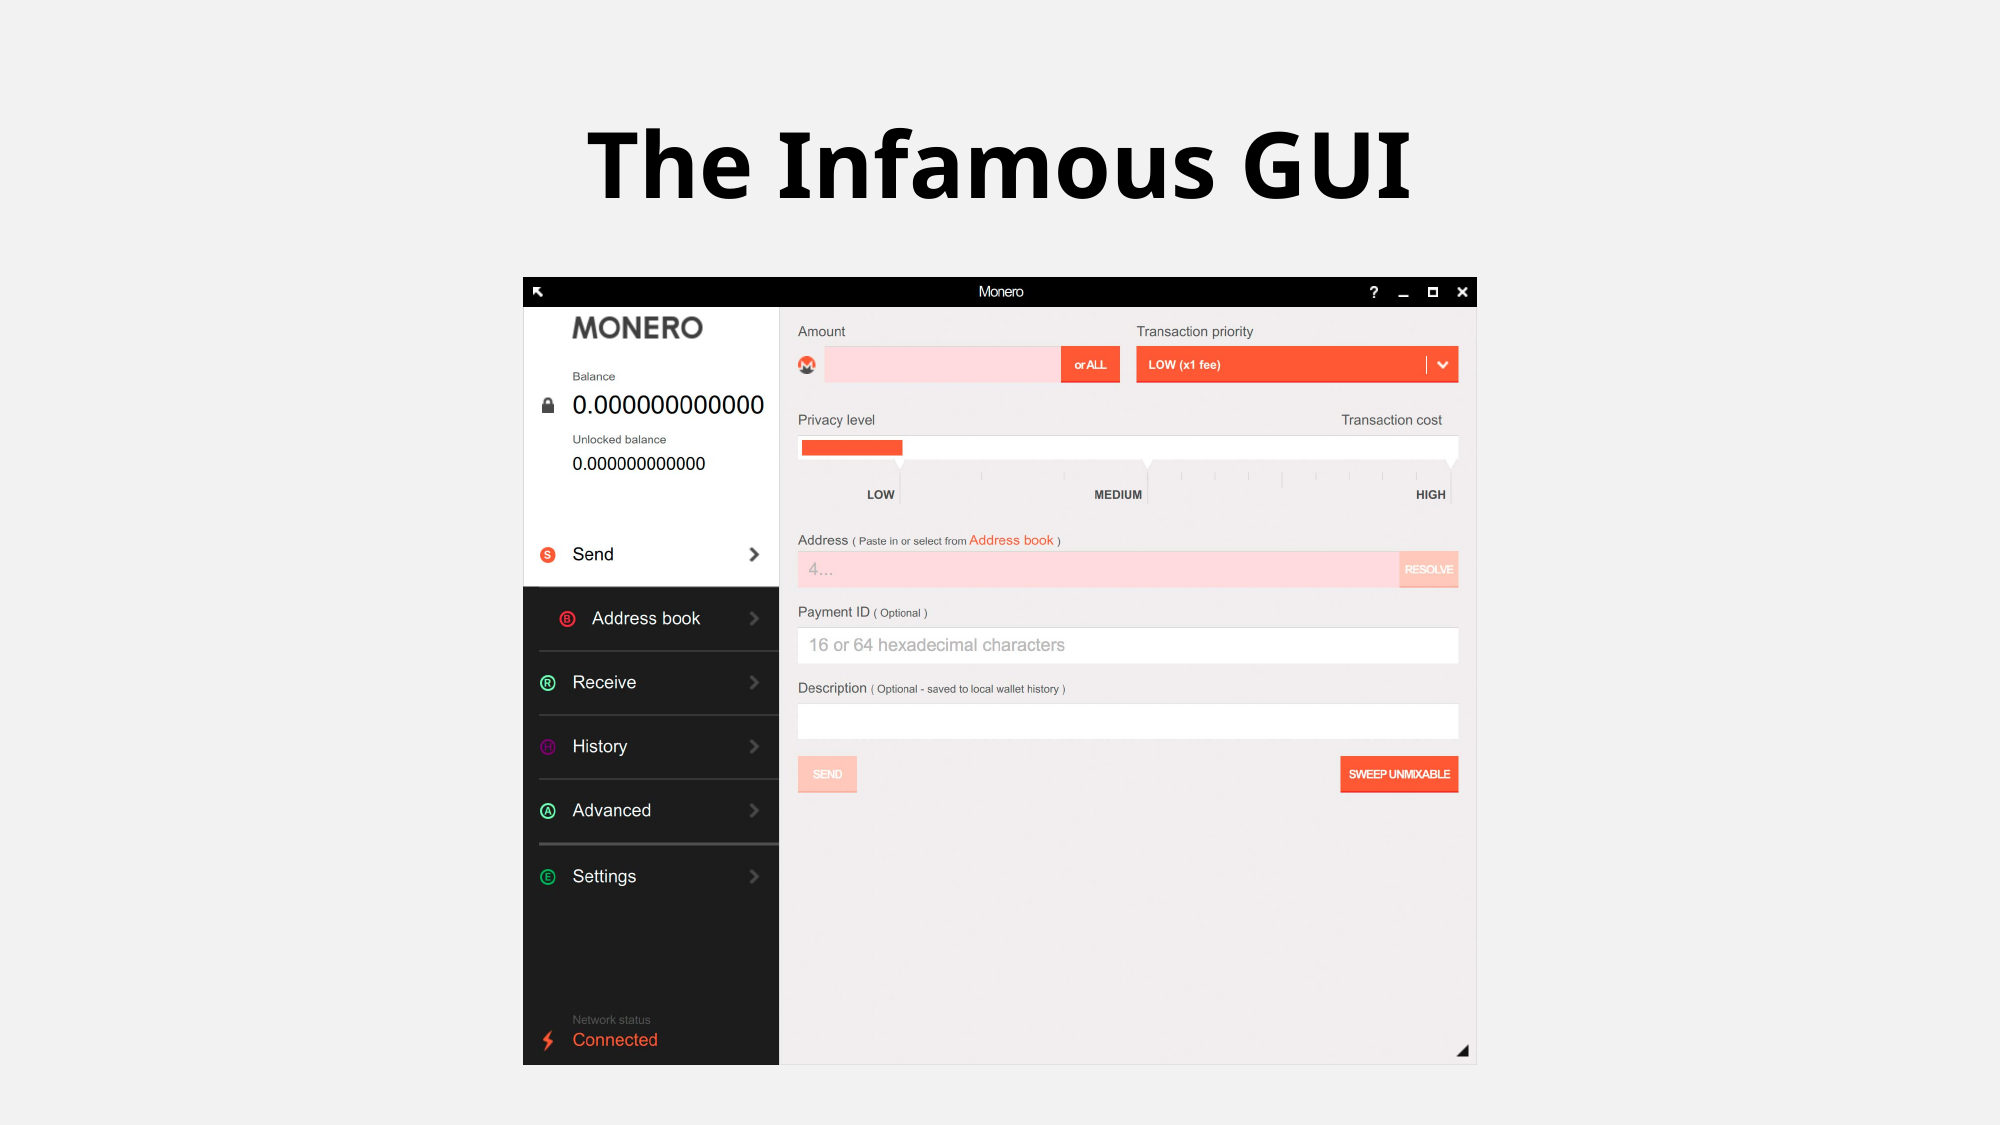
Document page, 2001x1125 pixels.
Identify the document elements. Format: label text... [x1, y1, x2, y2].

picture [523, 277, 1477, 1065]
title The Infamous GUI [137, 59, 1863, 278]
